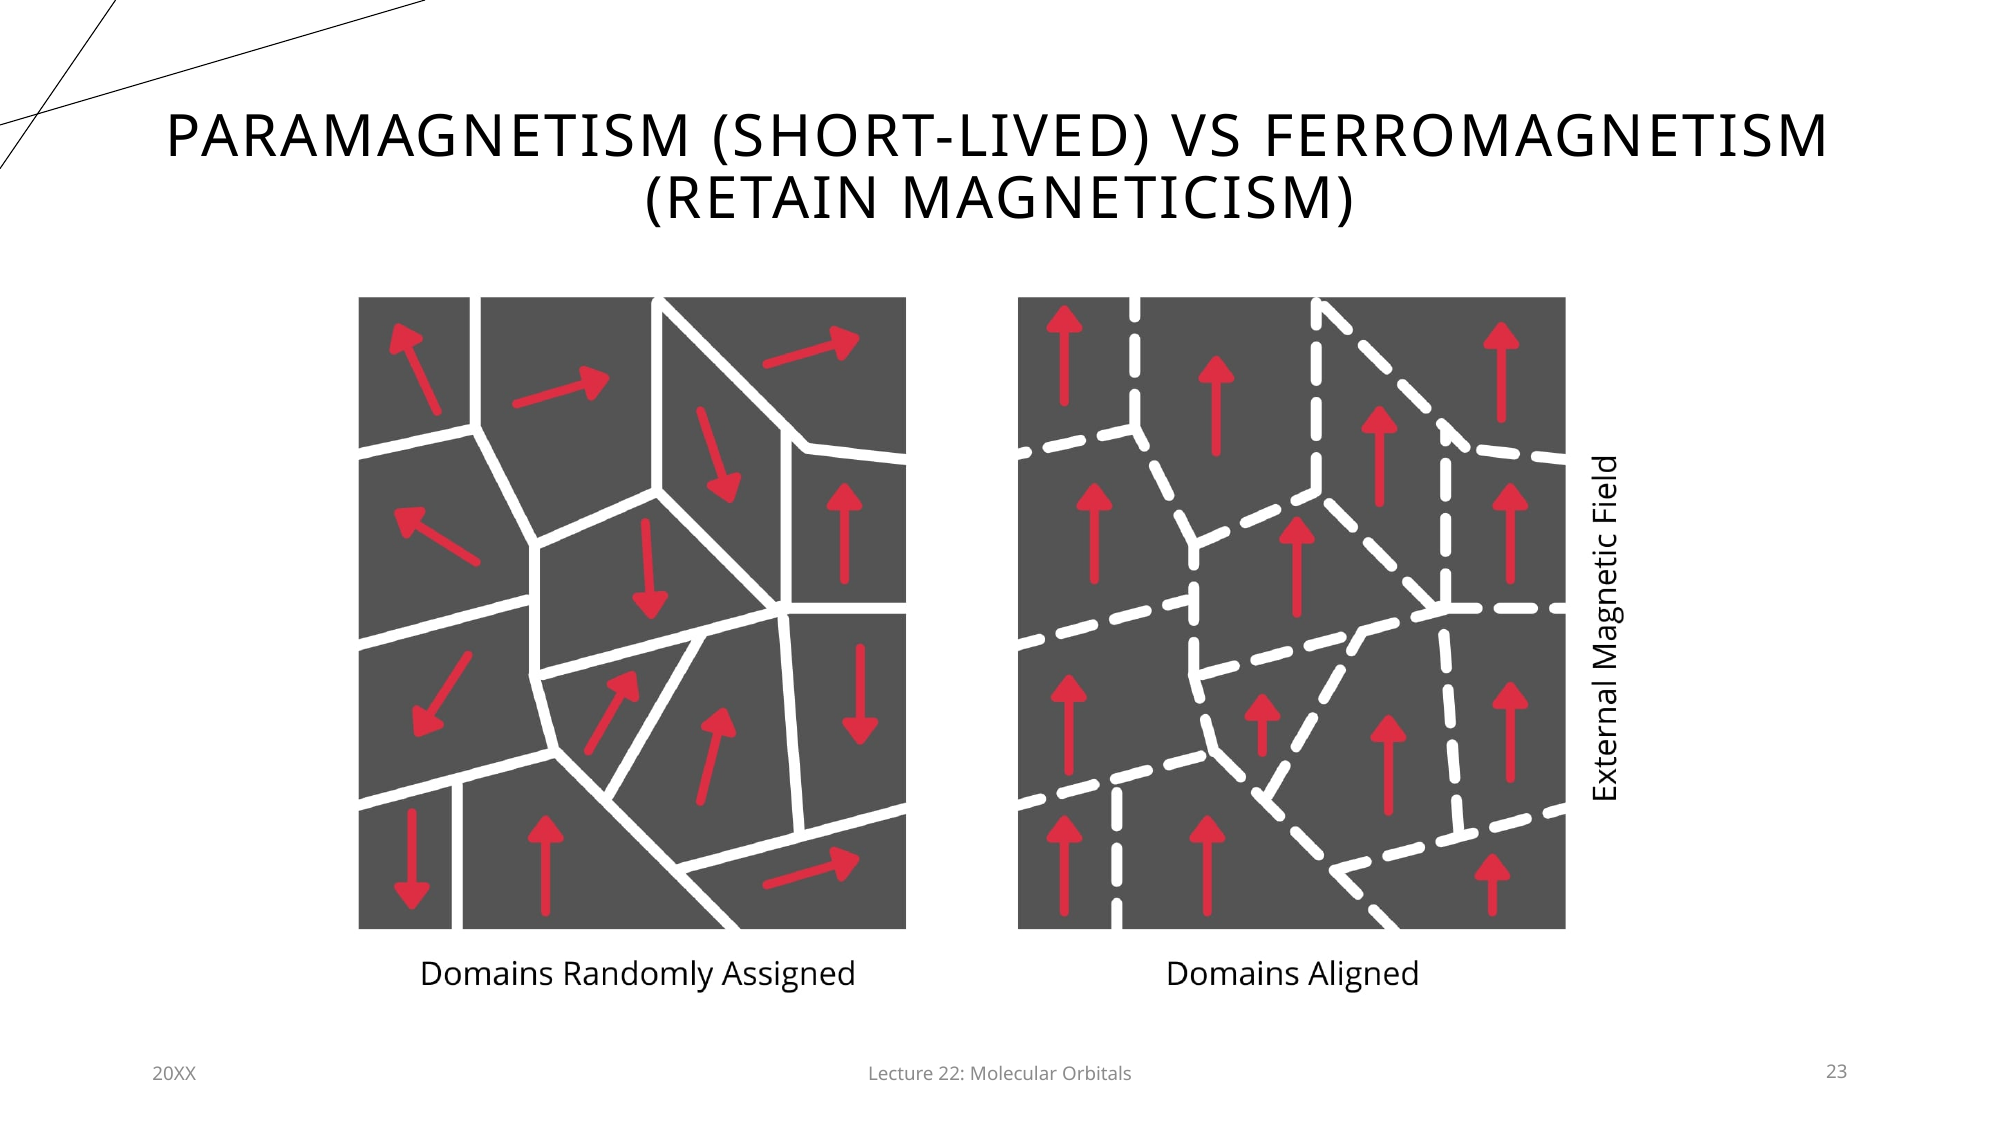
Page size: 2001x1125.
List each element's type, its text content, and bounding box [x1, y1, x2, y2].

footer Lecture 22: Molecular Orbitals​ [662, 1042, 1338, 1103]
slide_number 20XX [137, 1042, 588, 1103]
title Paramagnetism (short-lived) vs ferromagnetism (Retain magneticism) [137, 59, 1863, 278]
slide_number 23 [1412, 1042, 1863, 1103]
picture [337, 281, 1664, 1028]
